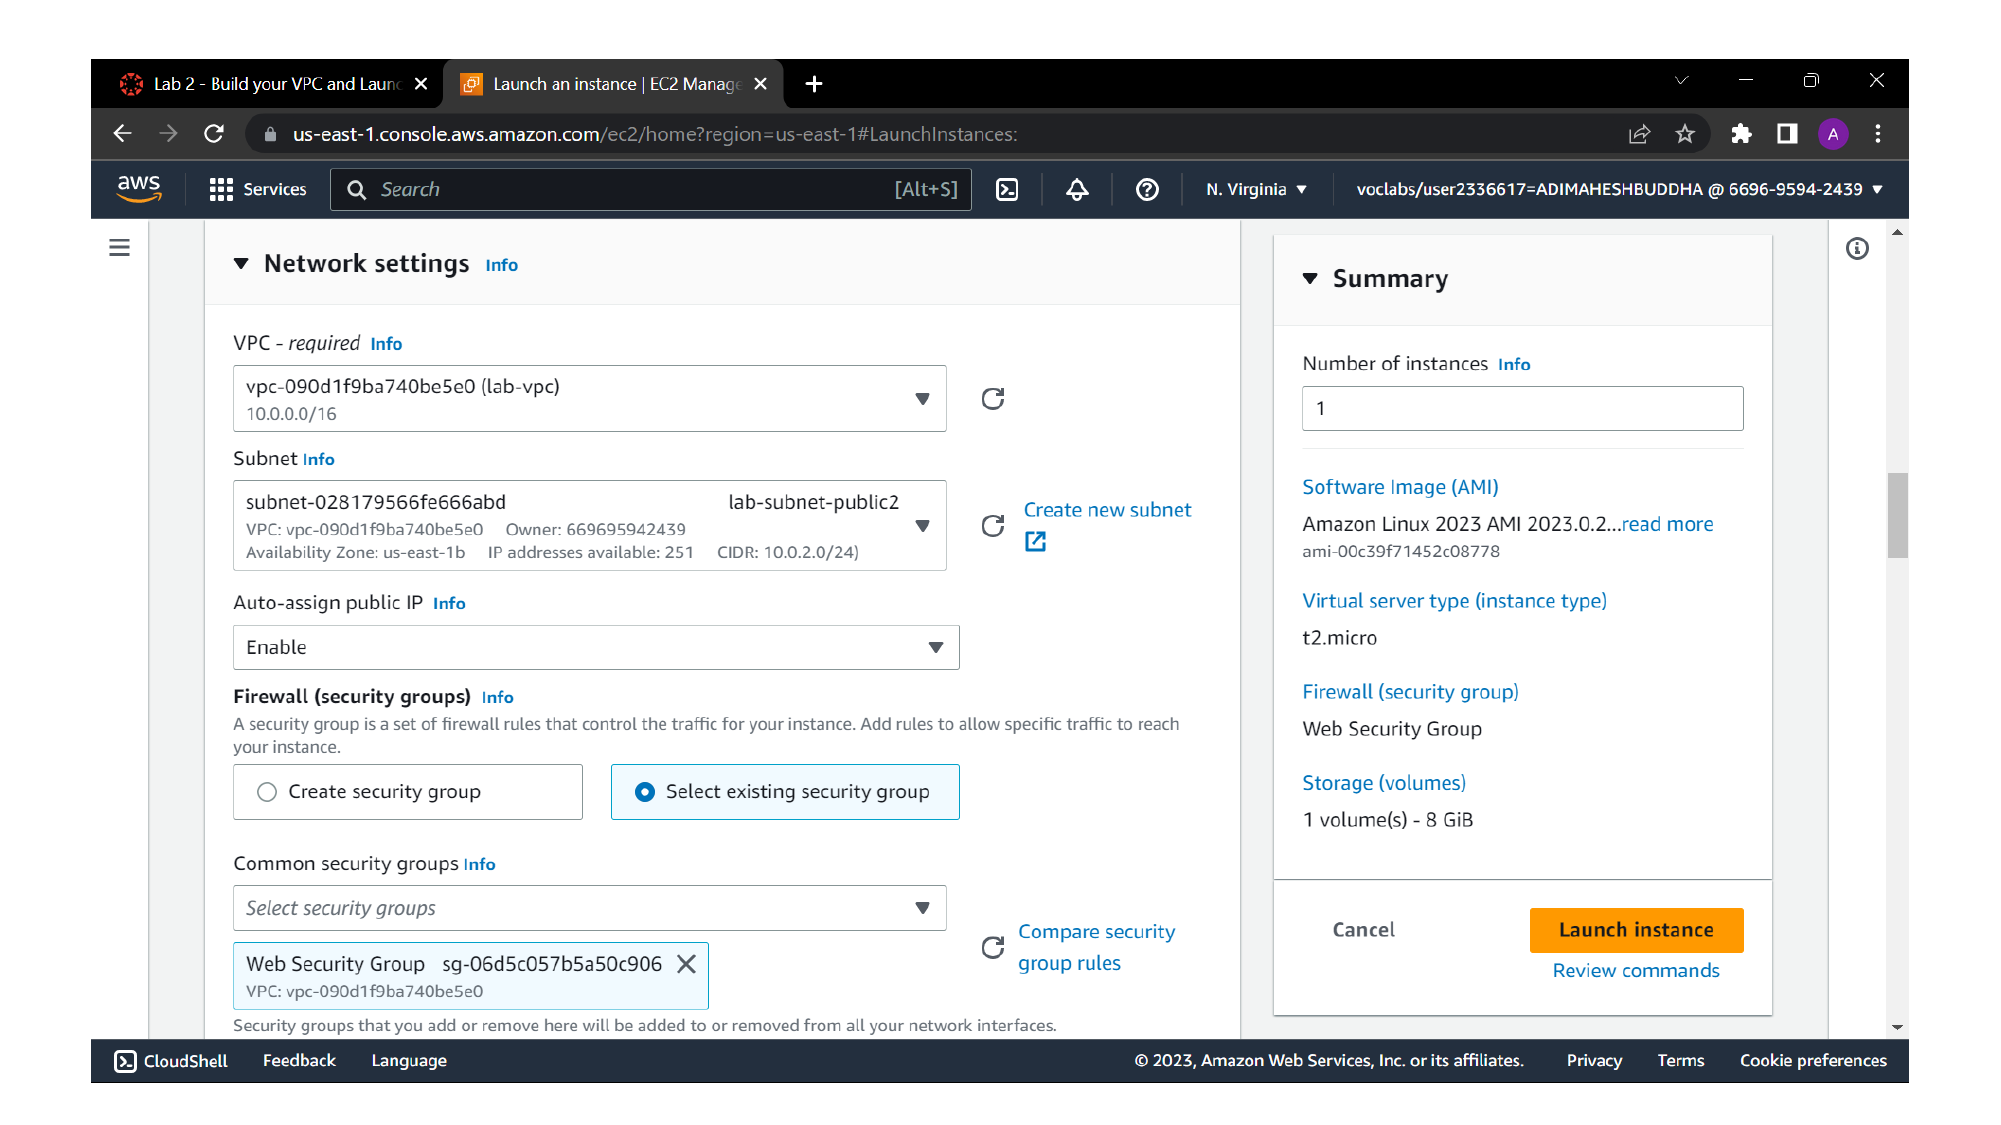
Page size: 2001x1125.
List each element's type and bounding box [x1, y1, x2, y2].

list [91, 59, 1909, 1083]
